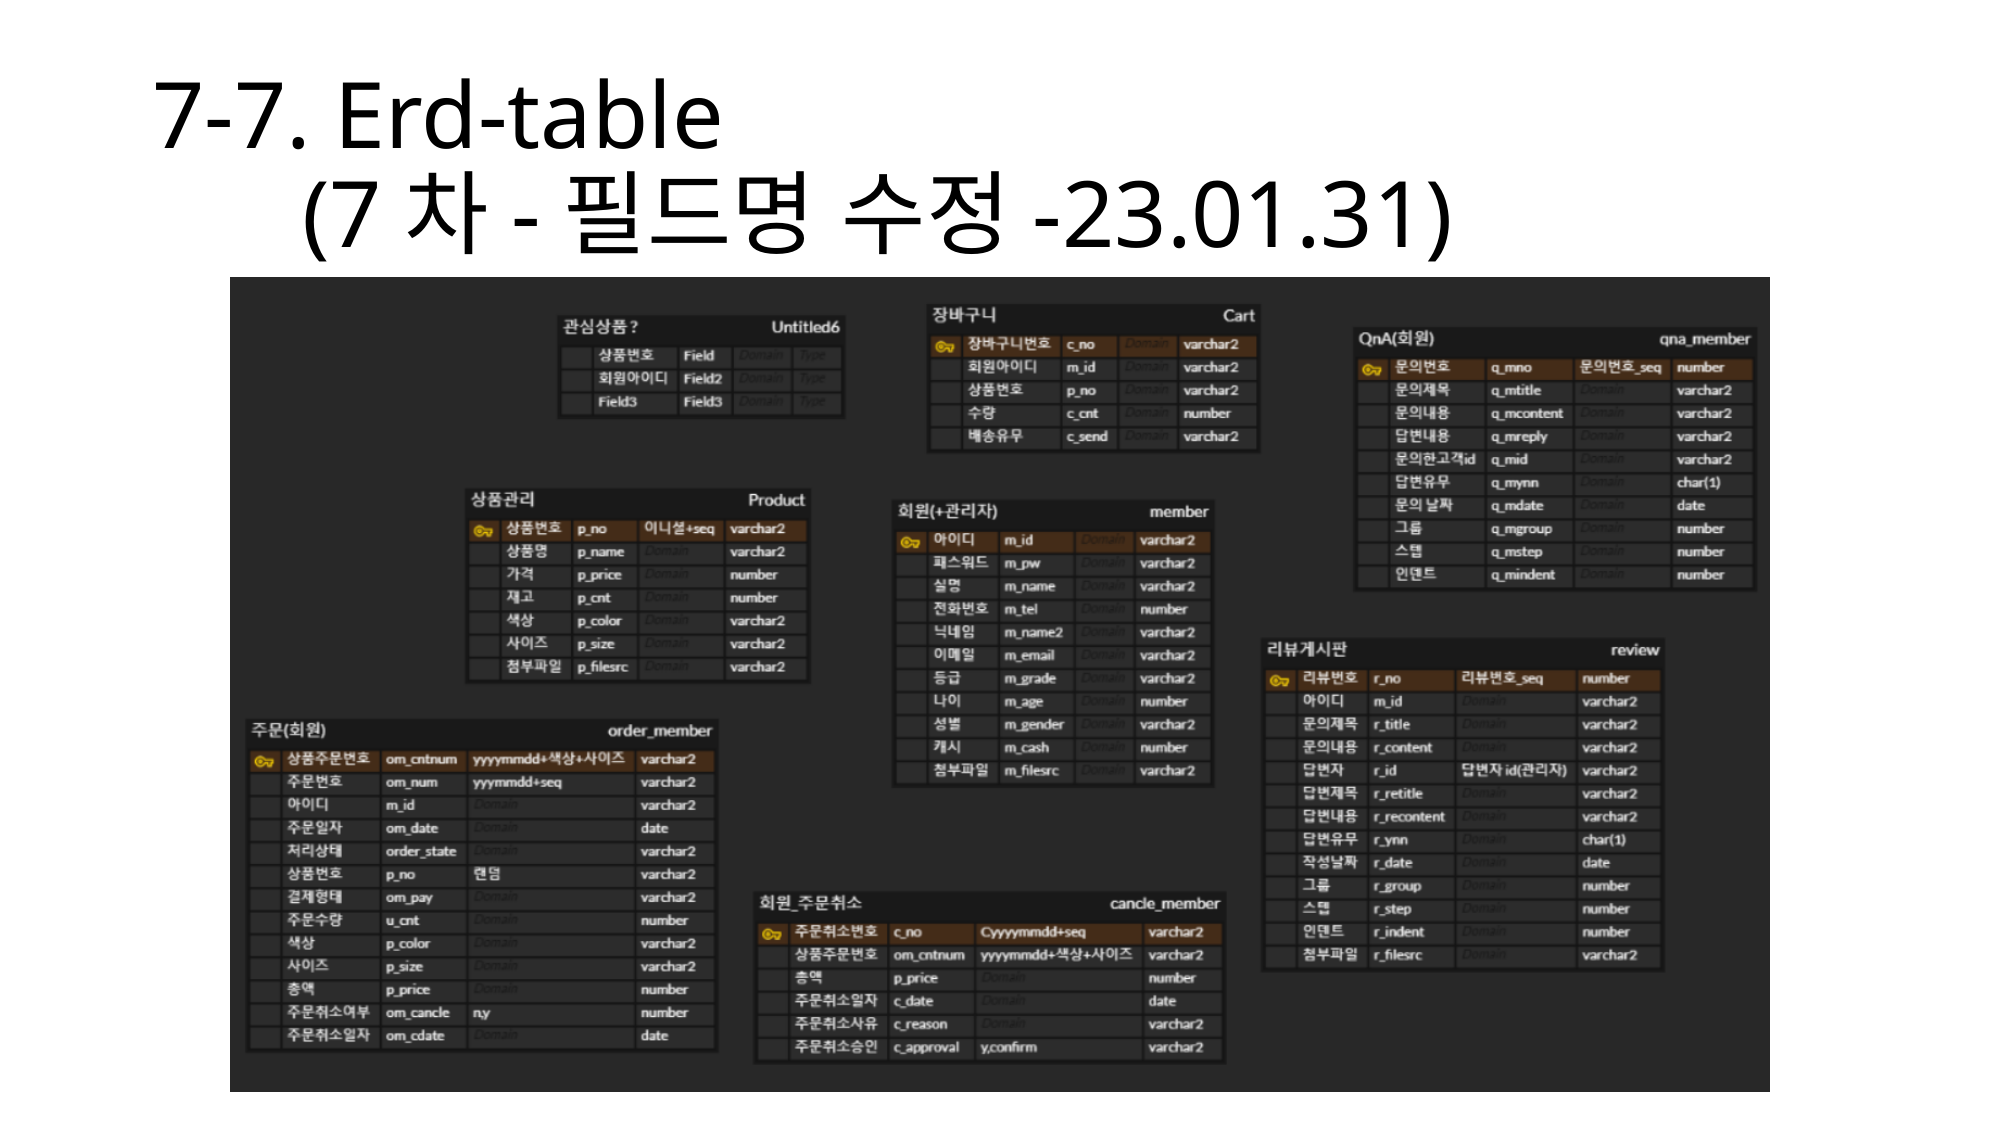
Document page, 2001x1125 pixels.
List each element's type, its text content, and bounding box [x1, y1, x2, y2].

title 7-7. Erd-table (7차-필드명 수정-23.01.31) [137, 59, 1863, 278]
picture [230, 277, 1770, 1093]
